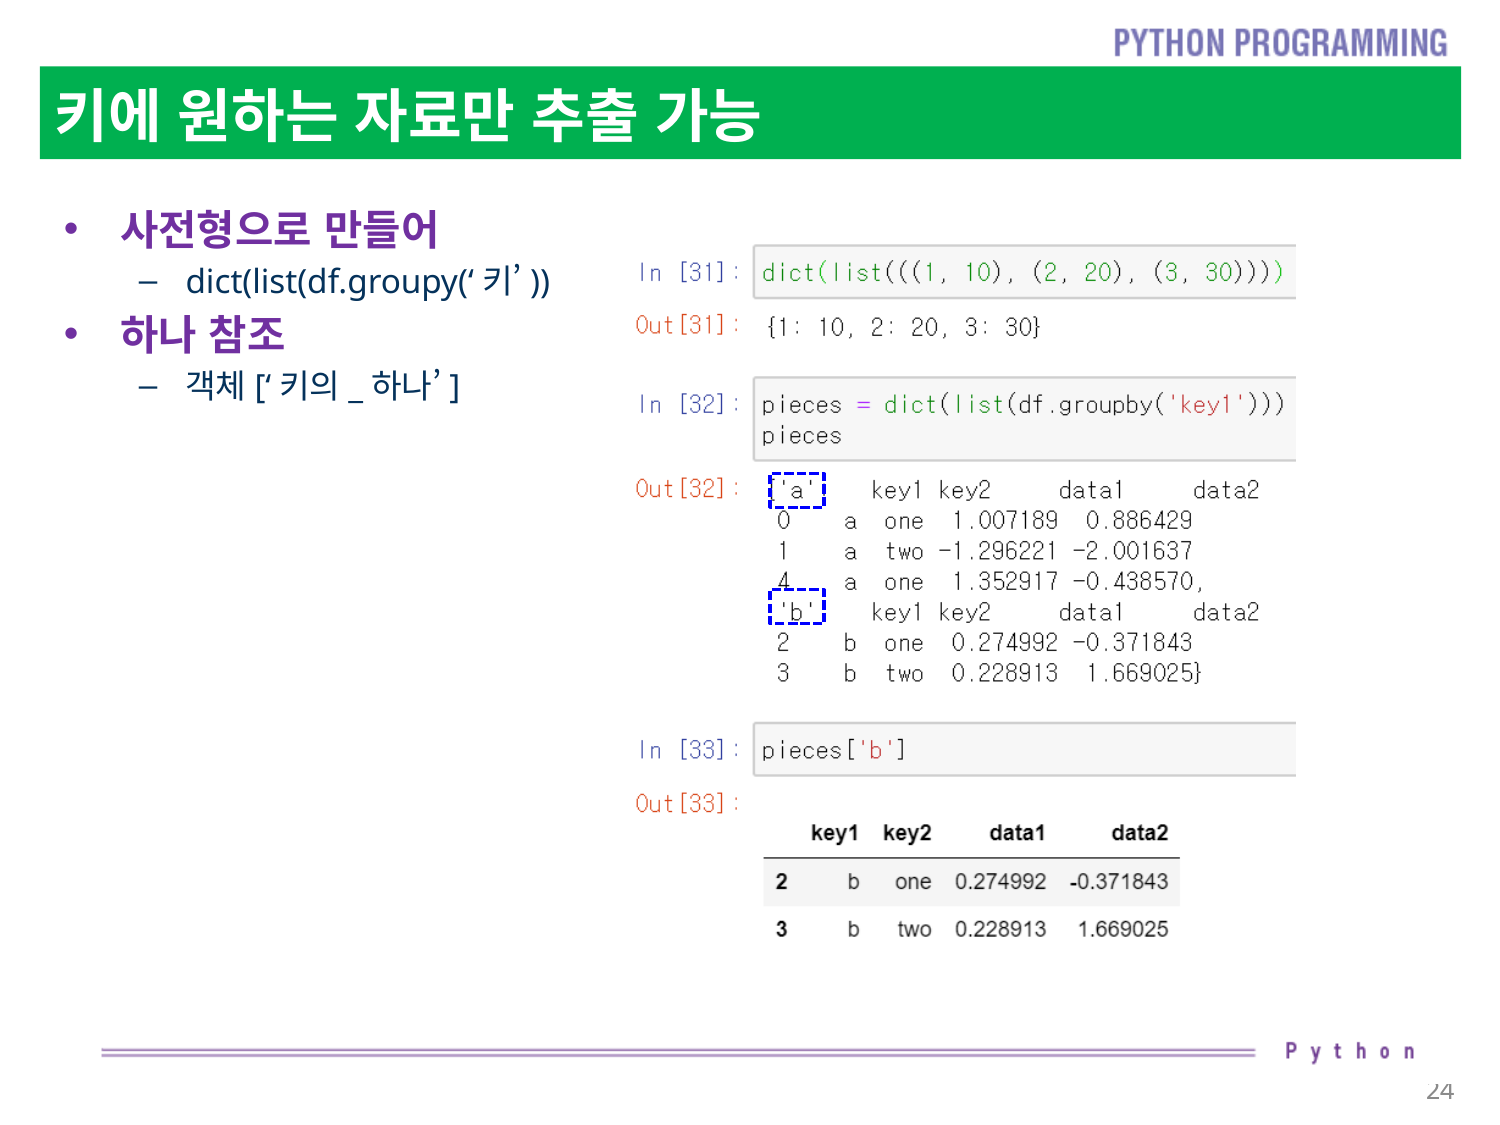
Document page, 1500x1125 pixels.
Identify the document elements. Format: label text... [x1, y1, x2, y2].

title 키에 원하는 자료만 추출 가능 [39, 76, 1444, 152]
slide_number 24 [1119, 1071, 1470, 1112]
picture [18, 1020, 1483, 1084]
list 사전형으로 만들어 dict(list(df.groupy(‘키’)) 하나 참조 객체[‘키의_하나’] [48, 195, 1461, 1041]
picture [627, 231, 1296, 949]
picture [1106, 13, 1462, 66]
